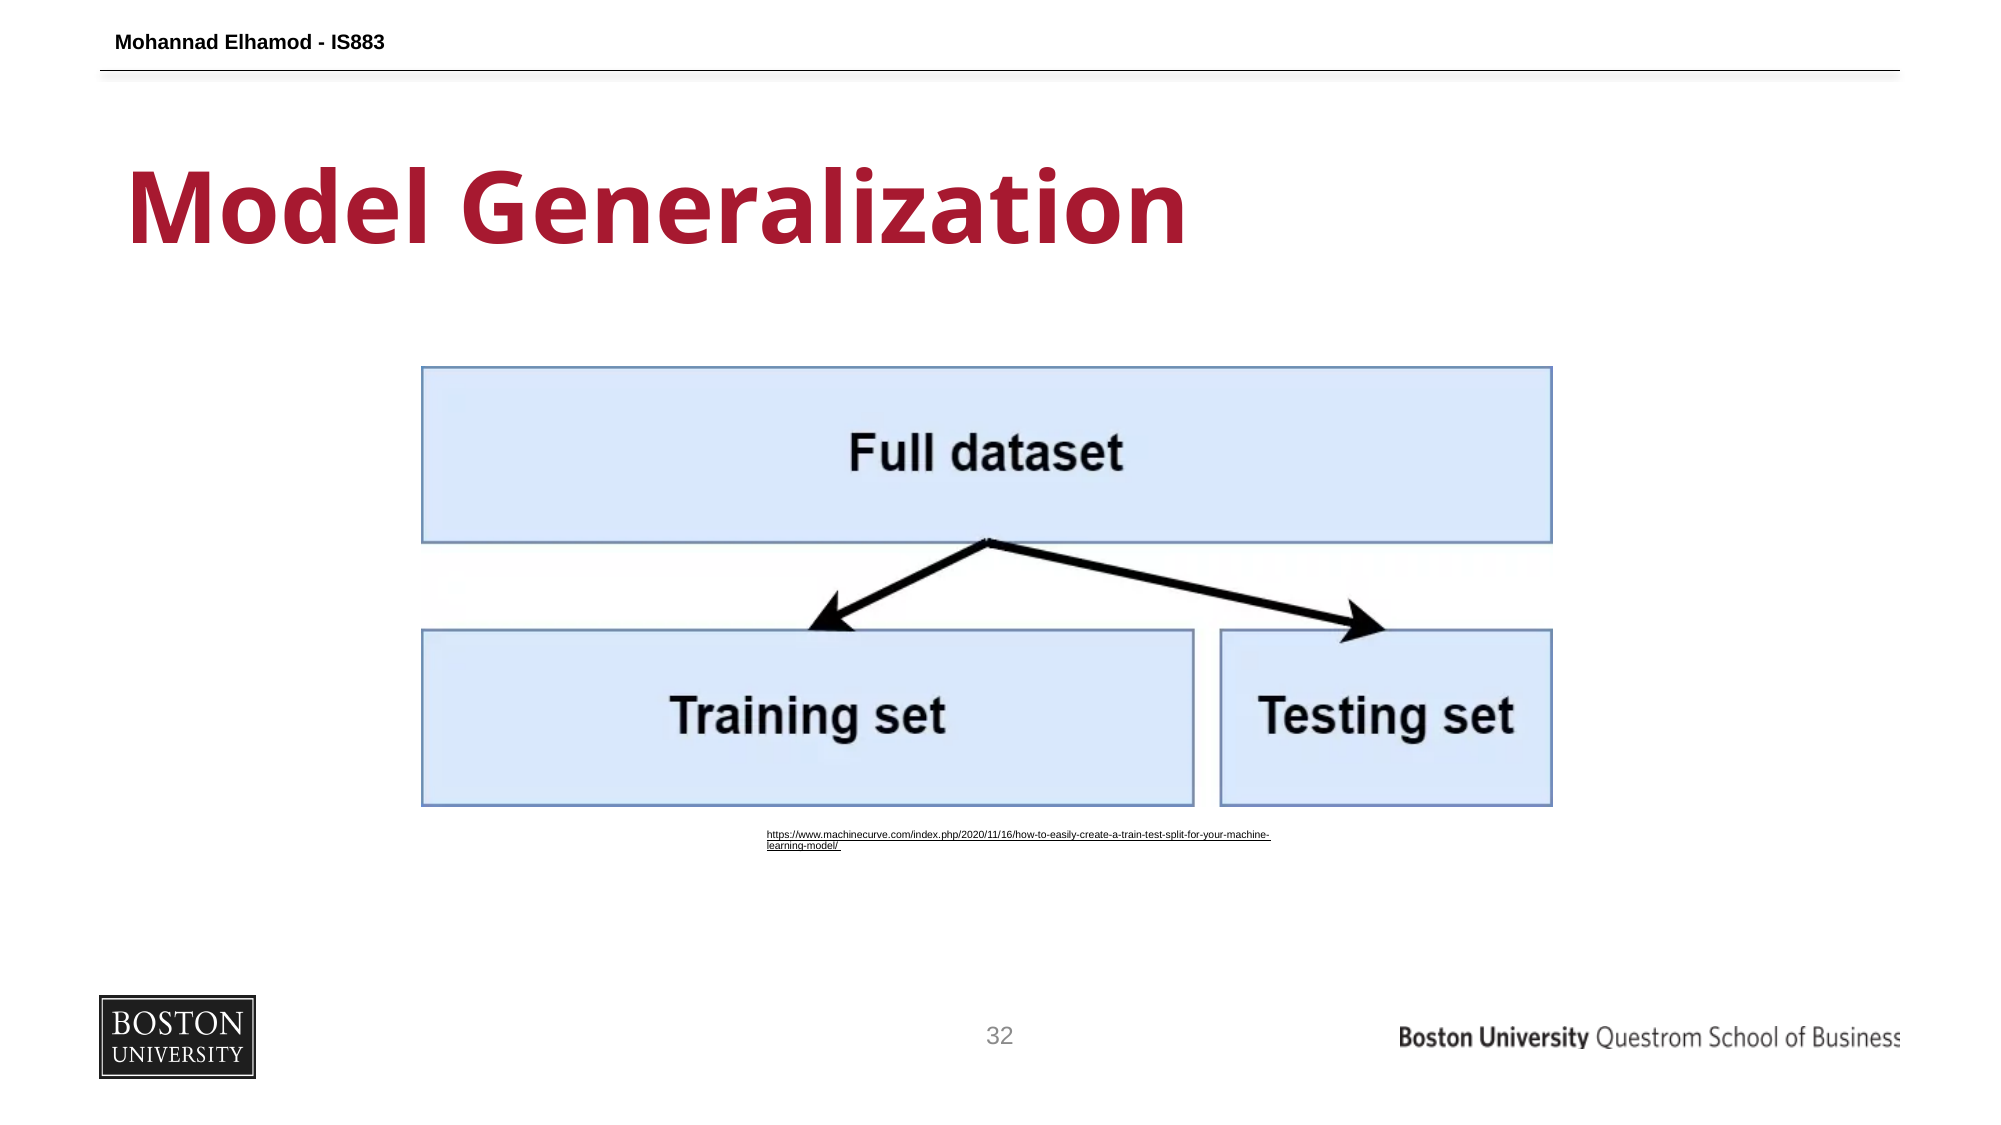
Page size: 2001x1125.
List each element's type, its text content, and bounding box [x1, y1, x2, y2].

picture [99, 995, 256, 1079]
slide_number 32 [766, 1004, 1234, 1065]
title Model Generalization [109, 137, 1900, 270]
footer Mohannad Elhamod - IS883 [99, 10, 734, 71]
picture [421, 366, 1554, 807]
text_box https://www.machinecurve.com/index.php/2020/11/16/how-to-easily-create-a-train-test-split-for-your-machine-learning-model/ [752, 821, 1287, 886]
